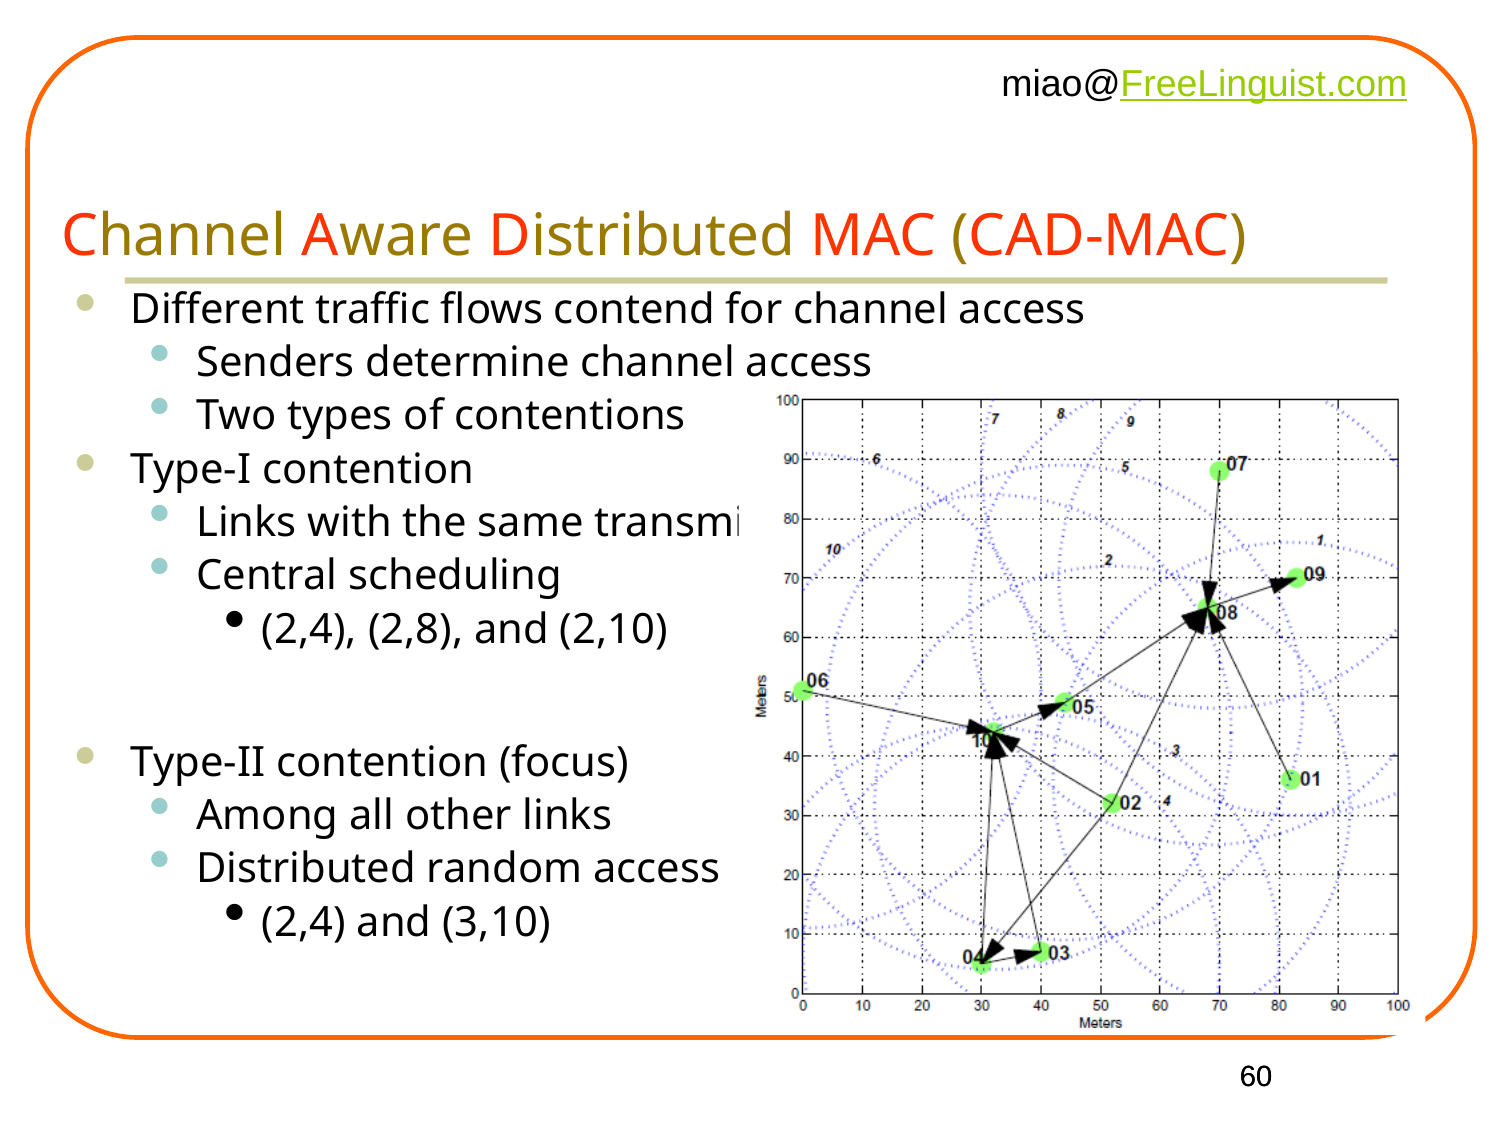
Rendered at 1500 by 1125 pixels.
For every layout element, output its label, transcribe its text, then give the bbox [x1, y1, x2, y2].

title Channel Aware Distributed MAC (CAD-MAC) [46, 110, 1390, 275]
picture [738, 383, 1426, 1035]
slide_number 60 [1124, 1049, 1388, 1125]
list Different traffic flows contend for channel access Senders determine channel access Two types of contentions Type-I contention Links with the same transmitter Central scheduling (2,4), (2,8), and (2,10) Type-II contention (focus) Among all other links Distributed random access (2,4) and (3,10) [59, 279, 1326, 999]
